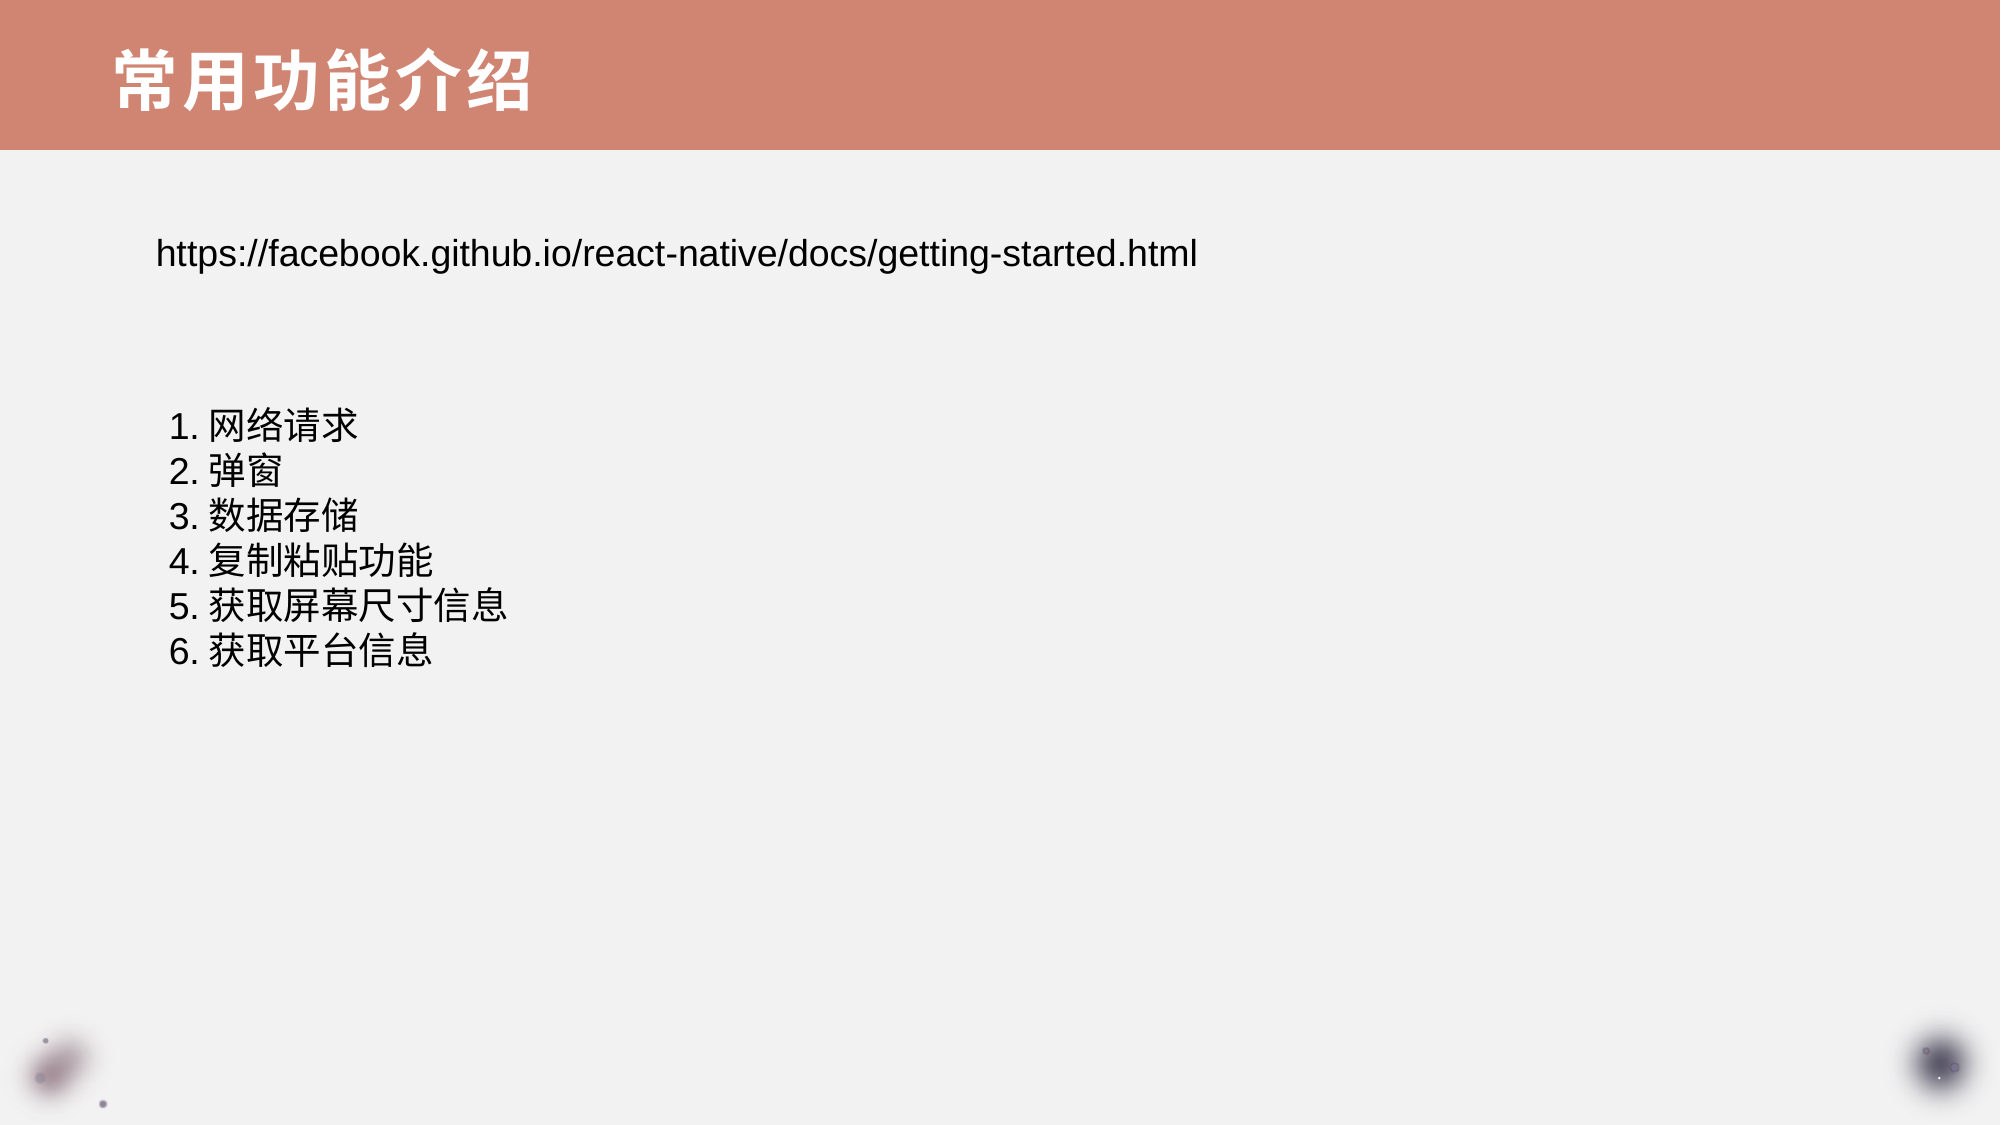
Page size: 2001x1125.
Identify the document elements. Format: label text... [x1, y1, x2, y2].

picture [1881, 1002, 2000, 1125]
picture [0, 1008, 119, 1125]
text_box https://facebook.github.io/react-native/docs/getting-started.html [141, 221, 1695, 282]
text_box [0, 0, 2000, 151]
text_box 1.网络请求 2.弹窗 3.数据存储 4.复制粘贴功能 5.获取屏幕尺寸信息 6.获取平台信息 [154, 394, 1846, 680]
text_box 常用功能介绍 [99, 25, 1901, 125]
